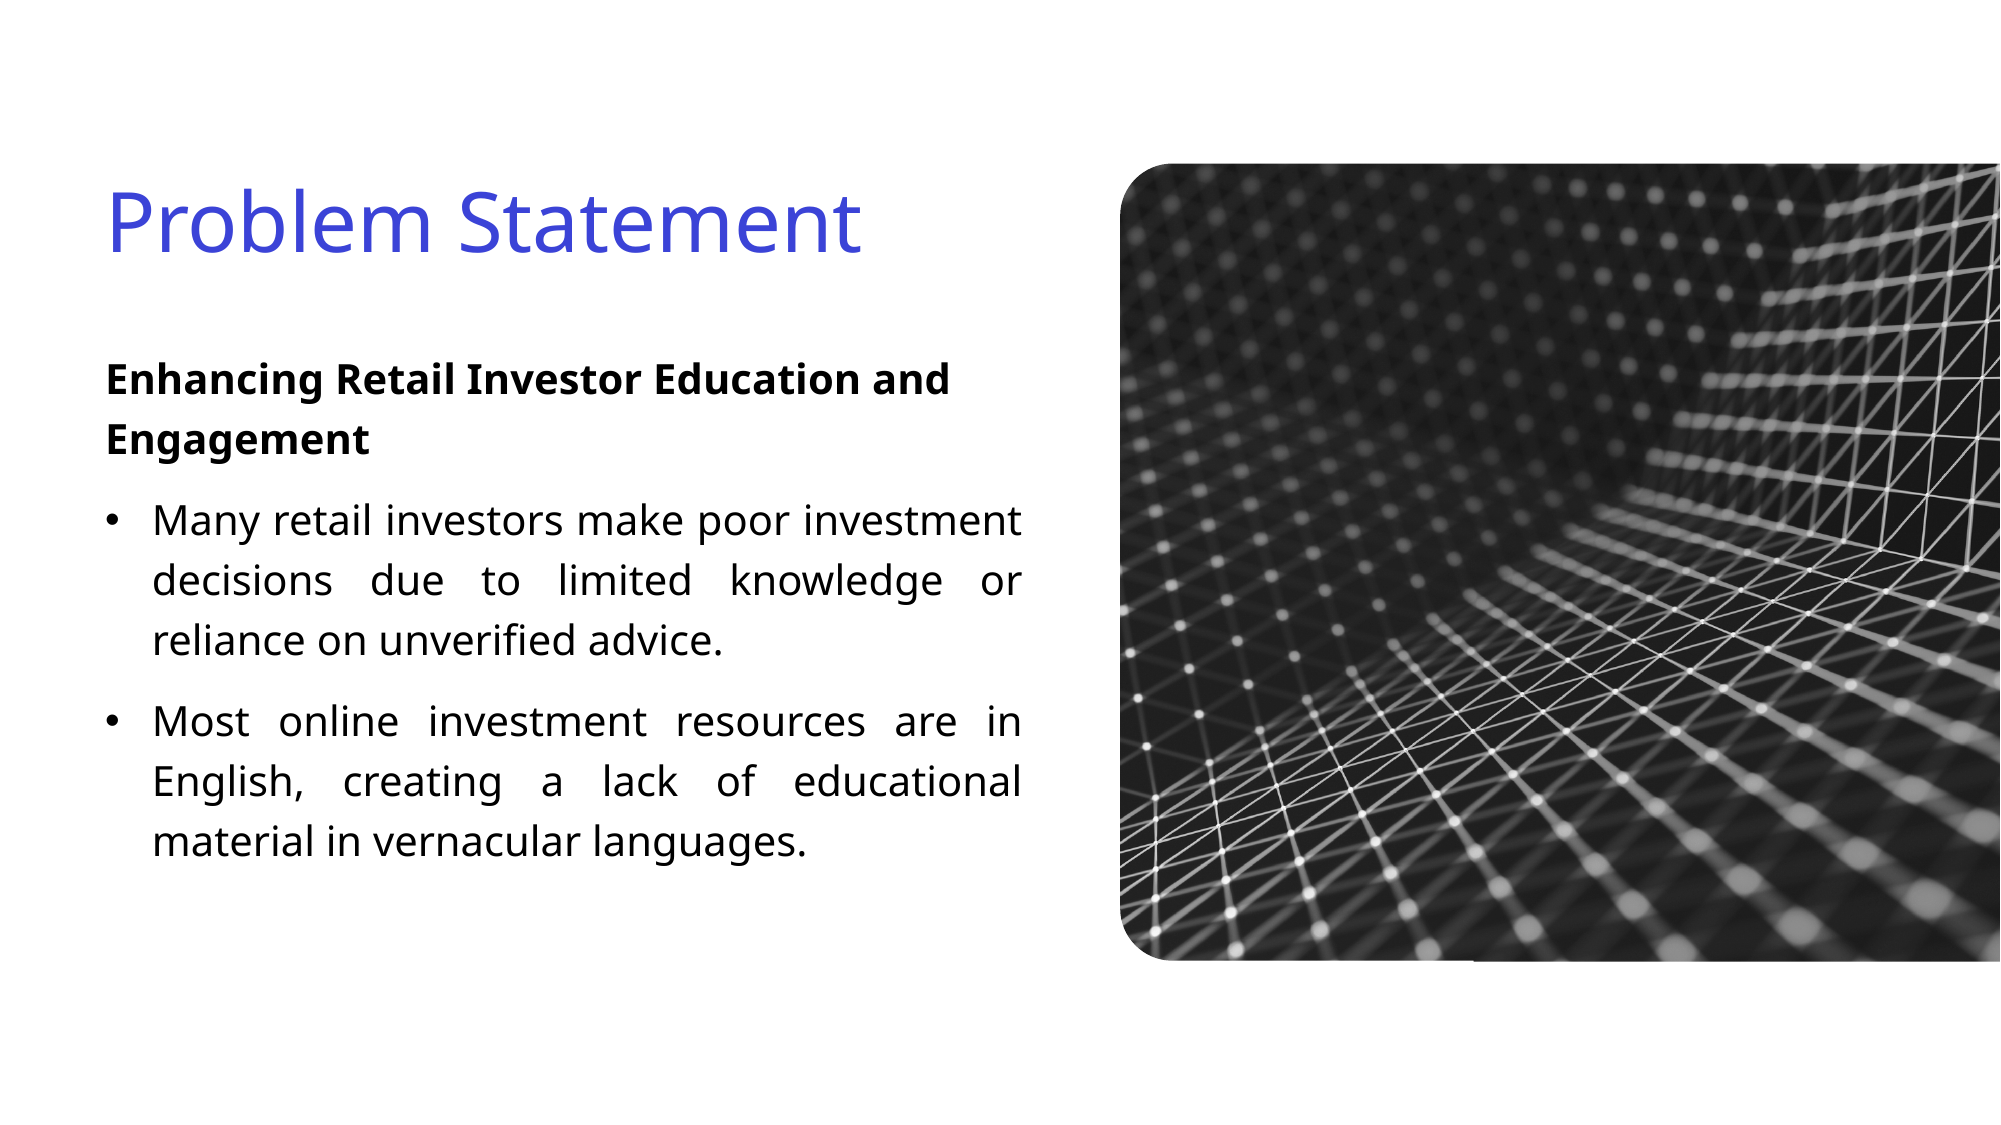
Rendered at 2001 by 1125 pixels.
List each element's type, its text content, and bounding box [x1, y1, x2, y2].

title Problem Statement [90, 163, 1037, 279]
picture [1120, 163, 2000, 962]
list Enhancing Retail Investor Education and Engagement Many retail investors make poor investment decisions due to limited knowledge or reliance on unverified advice. Most online investment resources are in English, creating a lack of educational material in vernacular languages. [90, 335, 1038, 1016]
